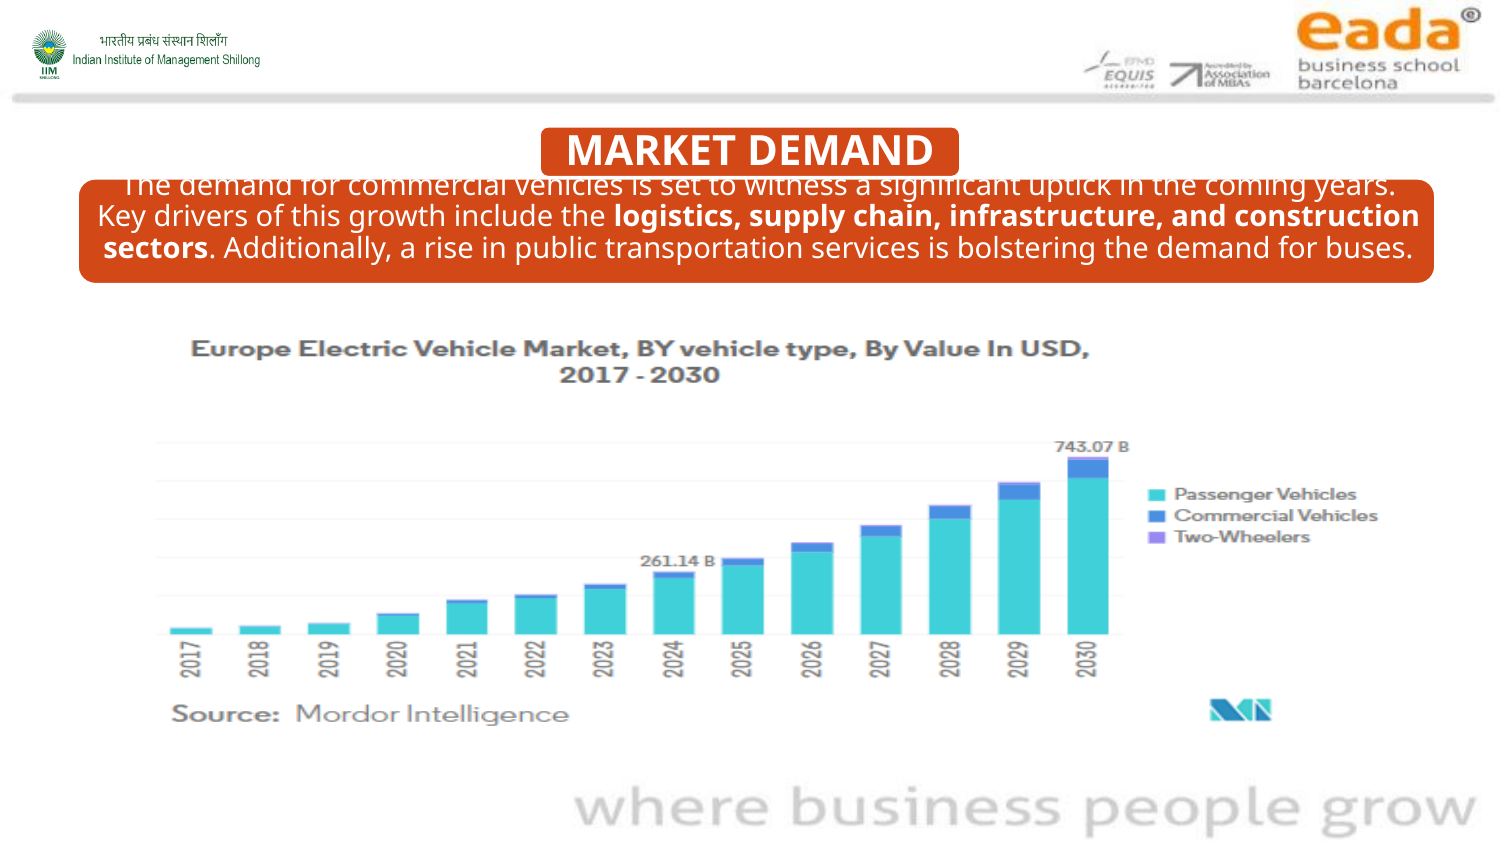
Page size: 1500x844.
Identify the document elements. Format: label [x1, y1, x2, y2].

text_box [77, 178, 1436, 283]
picture [0, 0, 1500, 844]
text_box [539, 126, 961, 178]
